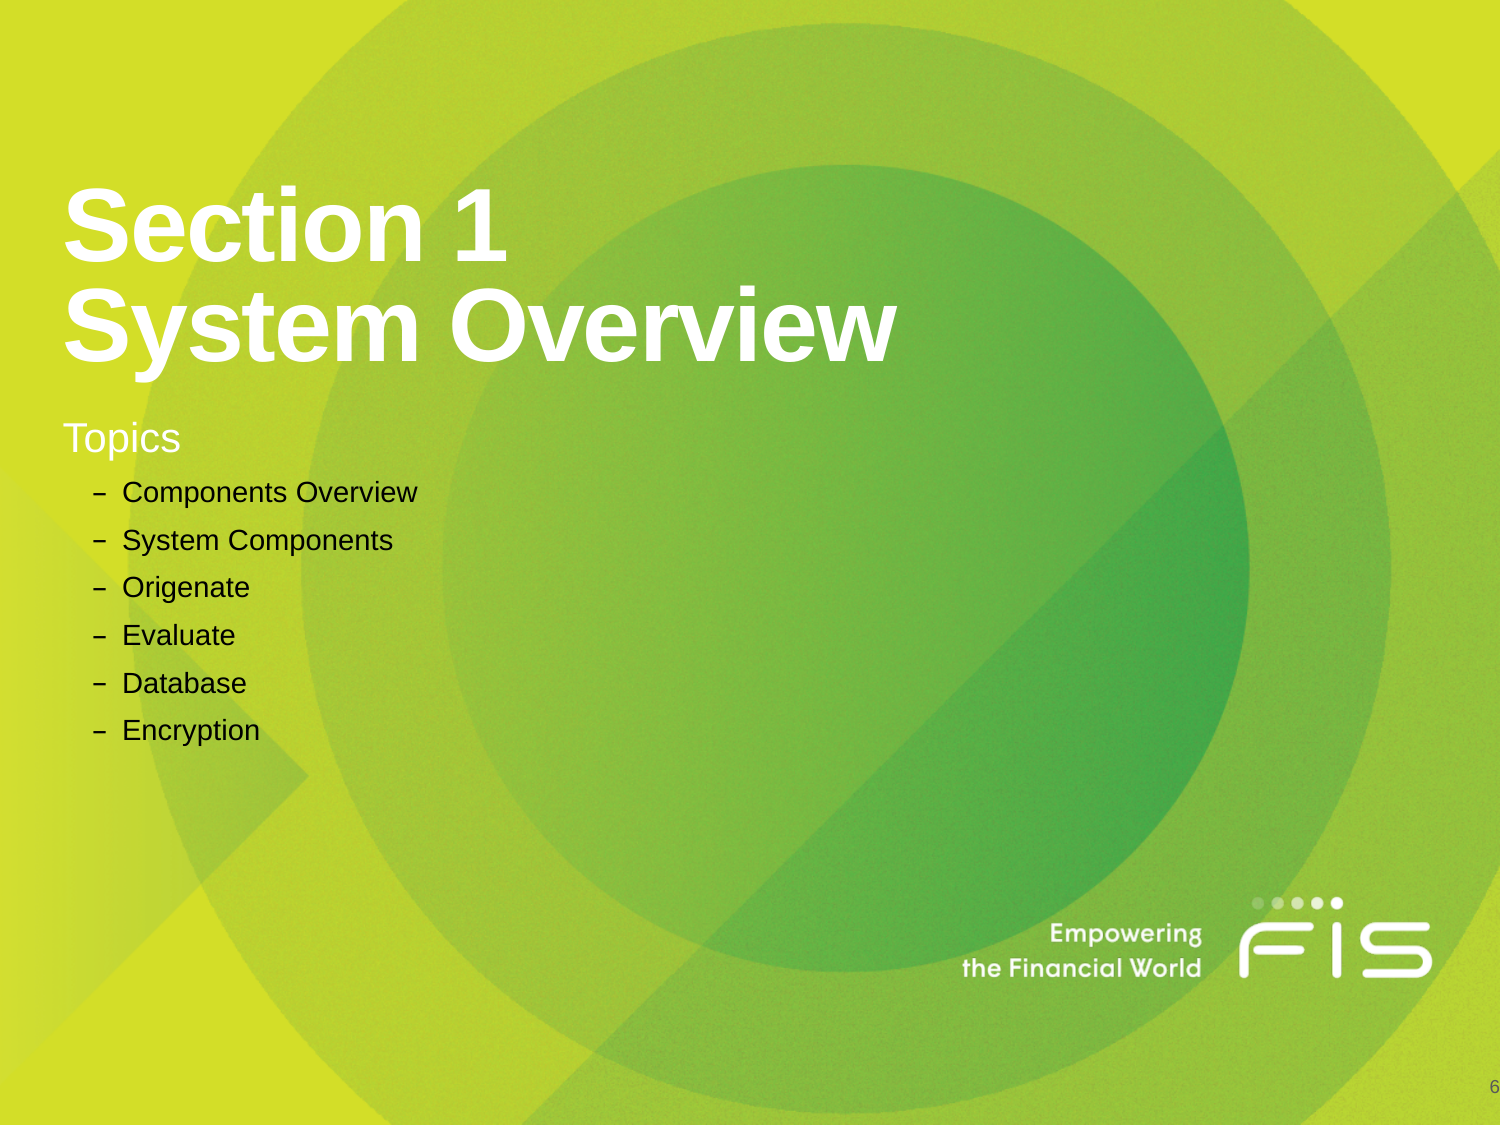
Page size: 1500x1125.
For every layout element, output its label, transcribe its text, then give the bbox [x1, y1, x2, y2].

picture [0, 0, 1500, 1125]
title Section 1 System Overview [62, 80, 1049, 382]
list Topics Components Overview System Components Origenate Evaluate Database Encryption [62, 410, 1049, 813]
slide_number 6 [1423, 1071, 1500, 1101]
